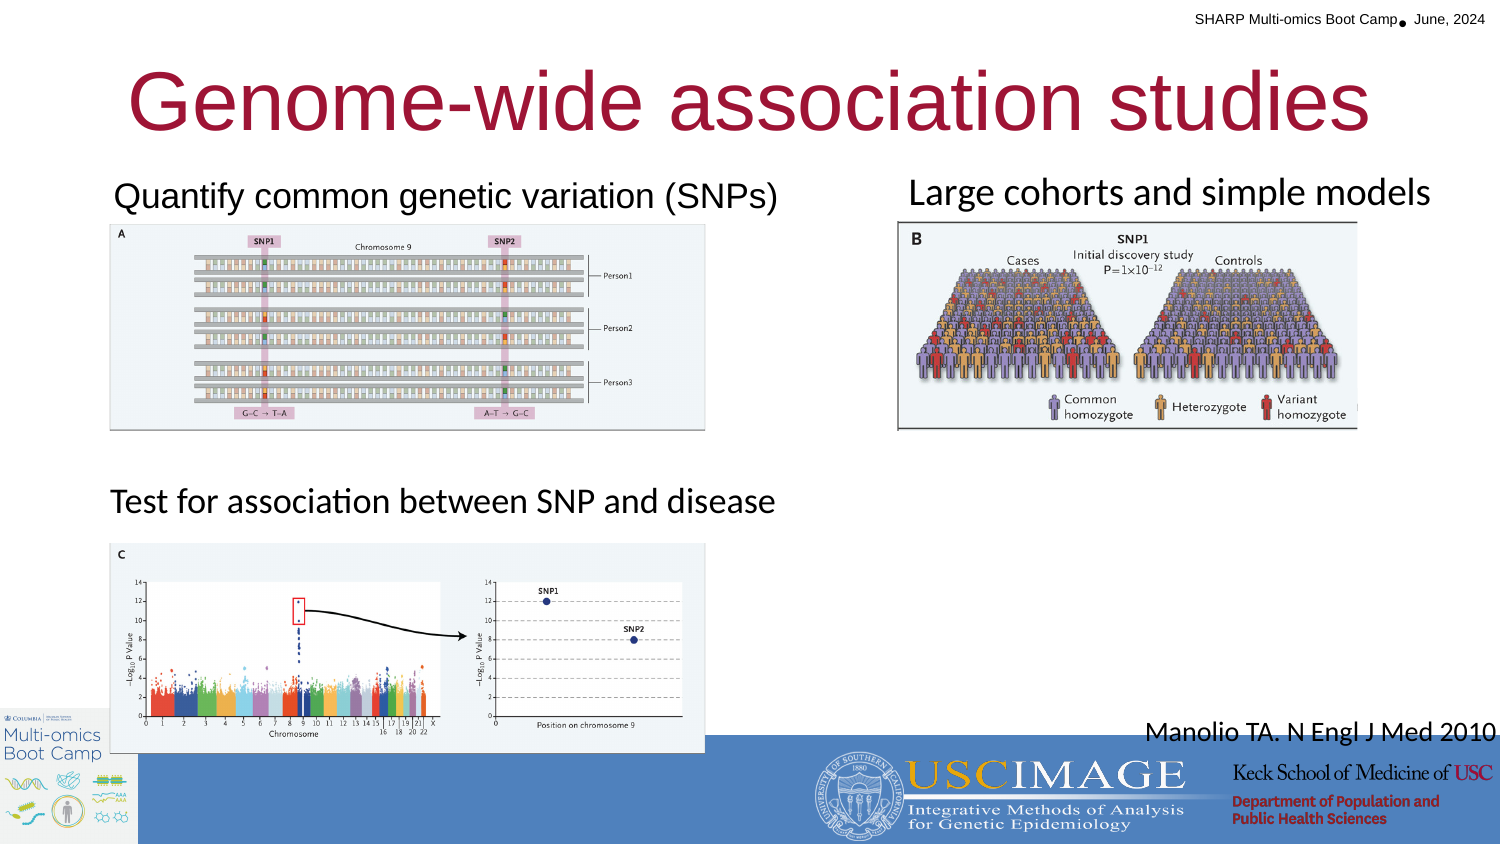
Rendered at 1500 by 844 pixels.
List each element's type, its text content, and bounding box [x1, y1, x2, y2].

picture [799, 738, 1500, 844]
text_box Large cohorts and simple models [897, 165, 1461, 224]
list Quantify common genetic variation (SNPs) [98, 165, 795, 225]
text_box Manolio TA. N Engl J Med 2010 [1130, 706, 1500, 755]
text_box Test for association between SNP and disease [98, 476, 818, 535]
picture [0, 542, 706, 844]
title Genome-wide association studies [75, 27, 1425, 168]
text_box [897, 221, 1358, 431]
picture [109, 223, 706, 431]
